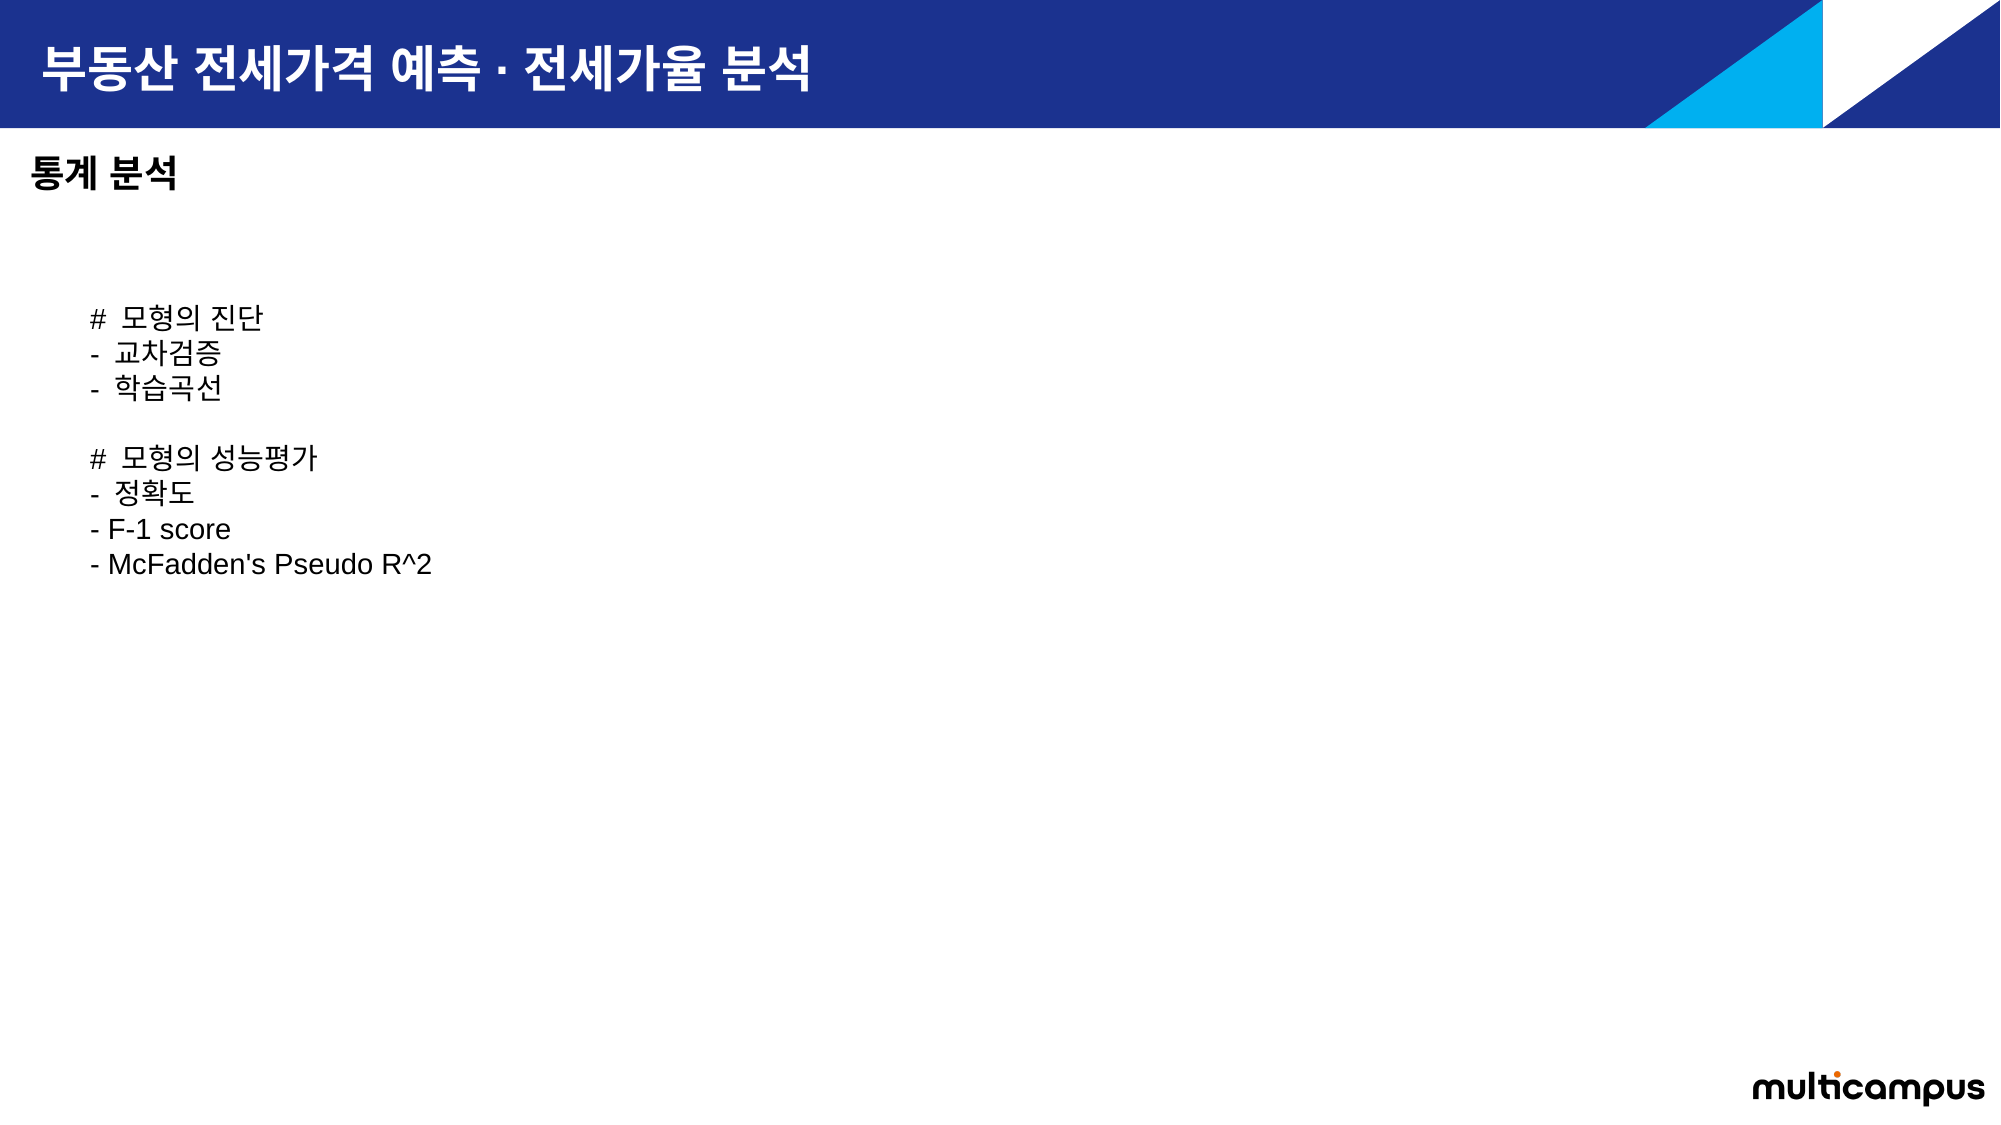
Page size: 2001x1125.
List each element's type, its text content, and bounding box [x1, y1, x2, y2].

text_box 통계 분석 [15, 142, 622, 203]
text_box # 모형의 진단 - 교차검증 - 학습곡선 # 모형의 성능평가 - 정확도 - F-1 score - McFadden's Pseudo R^2 [75, 292, 682, 623]
text_box 부동산 전세가격 예측·전세가율 분석 [0, 0, 1642, 129]
picture [1753, 1070, 1985, 1108]
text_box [1644, 0, 2000, 129]
